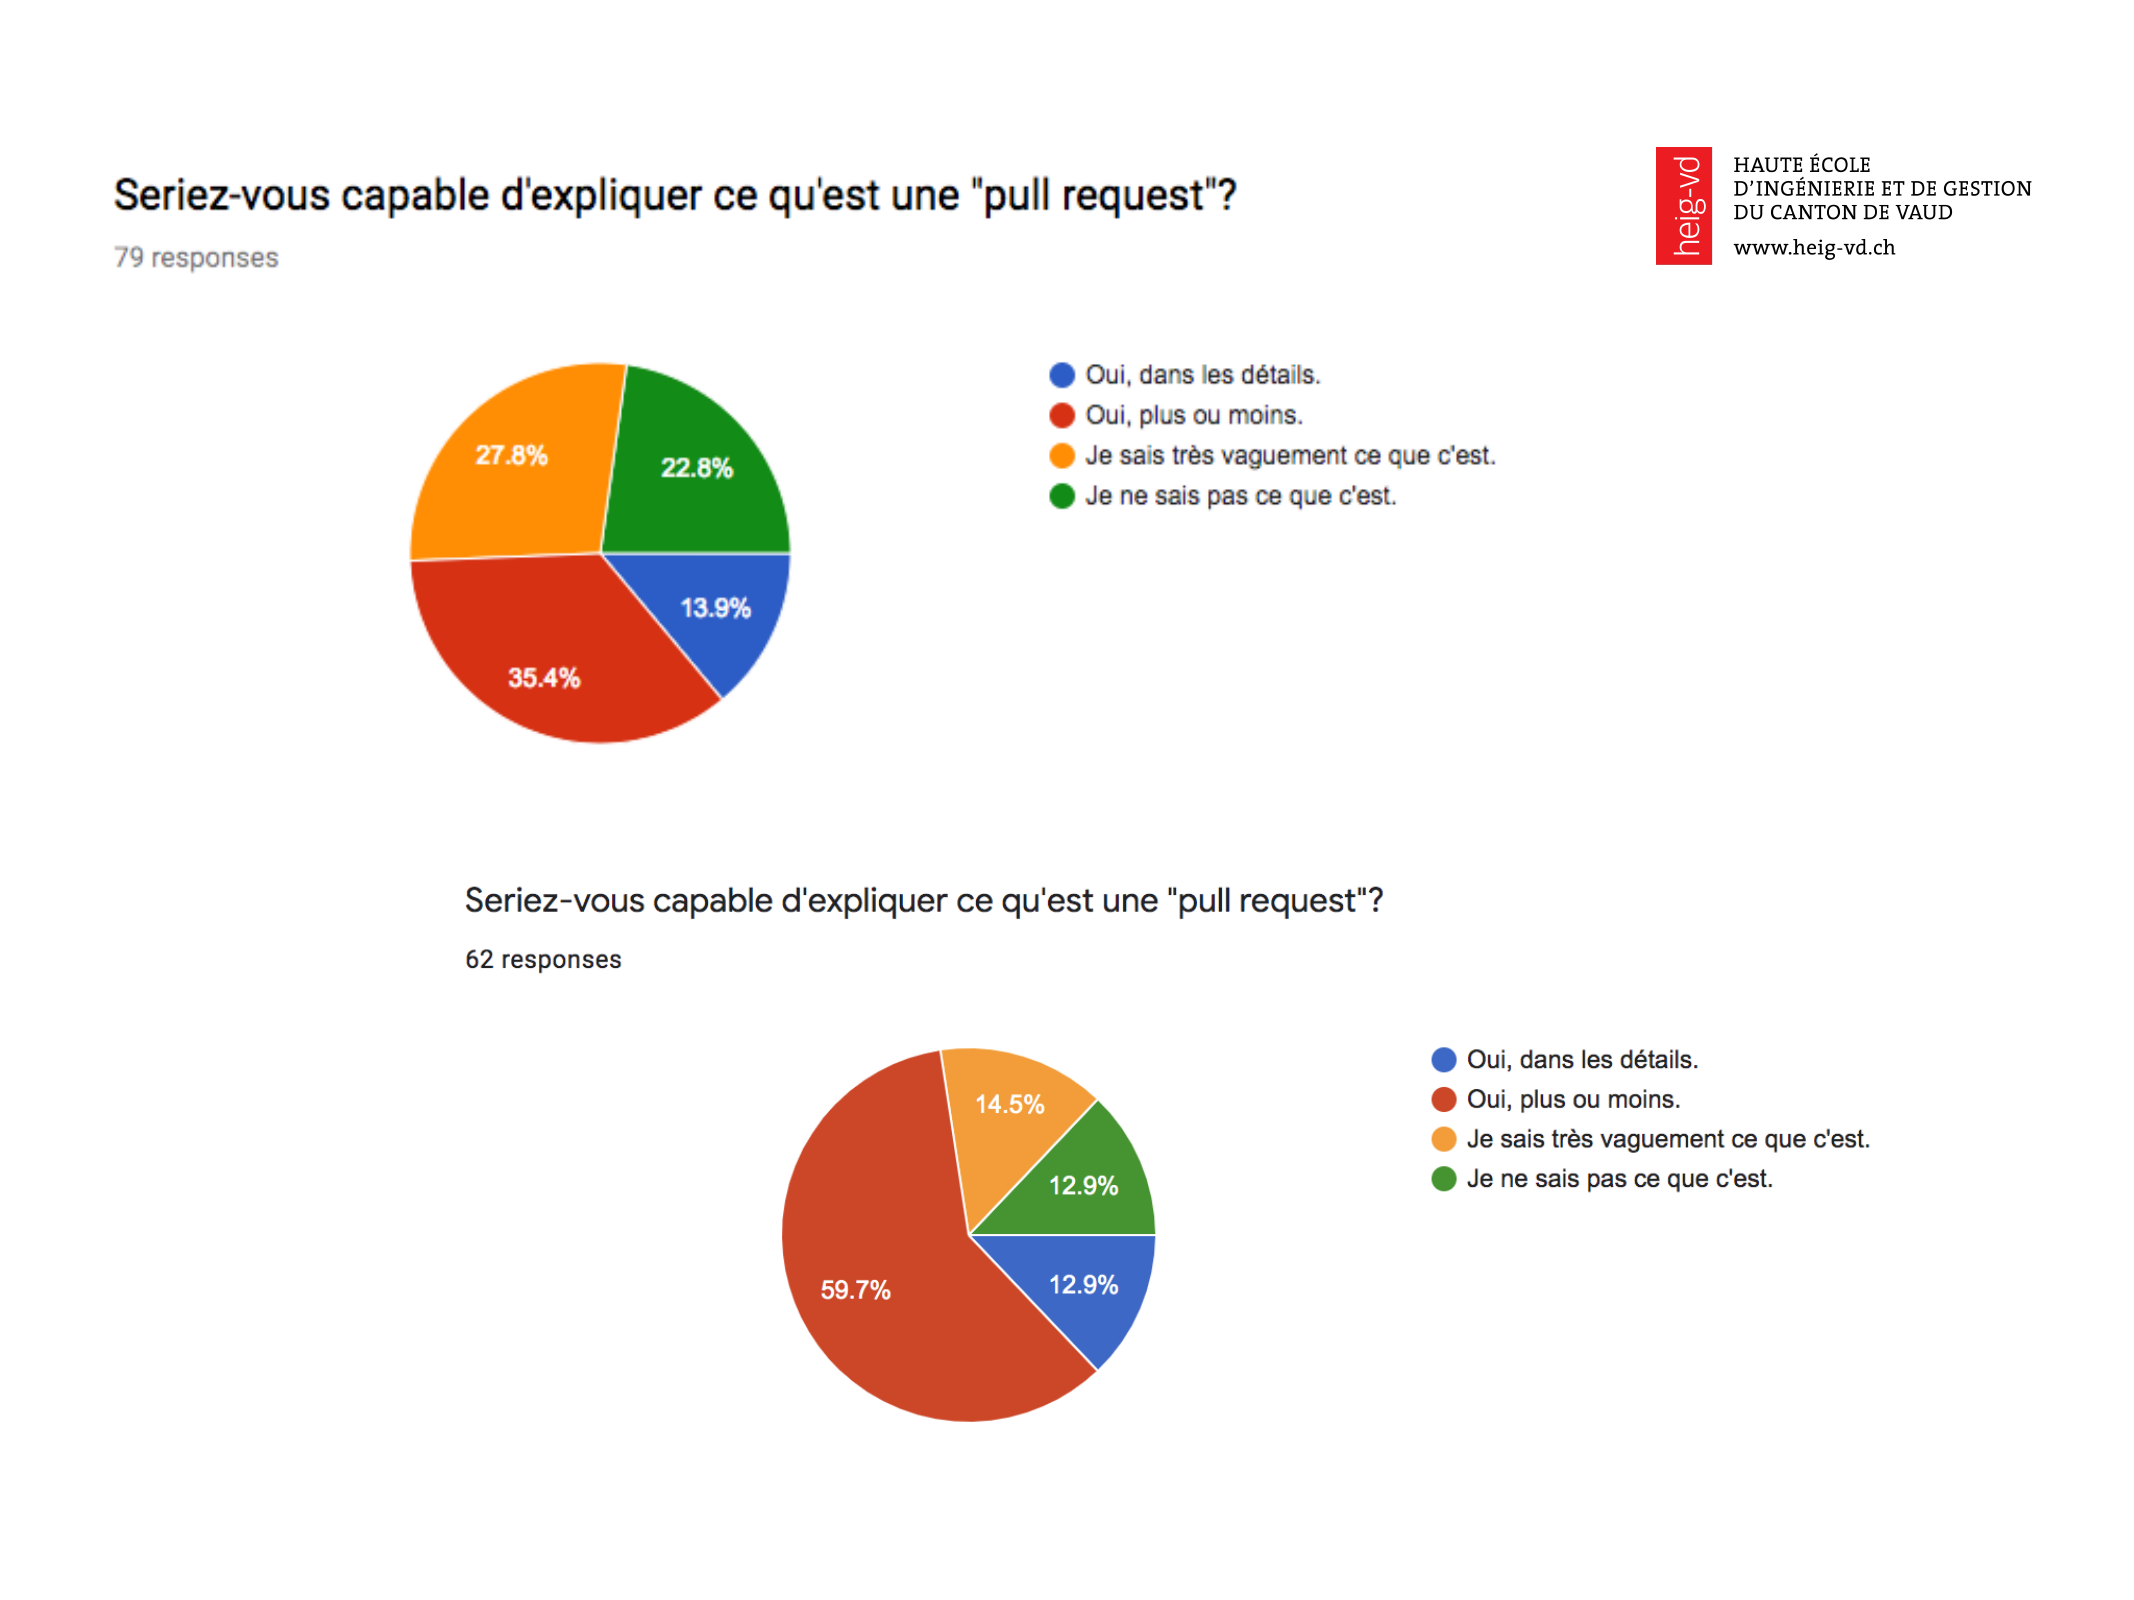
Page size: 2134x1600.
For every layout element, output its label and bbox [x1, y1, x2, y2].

picture [1656, 147, 2043, 265]
picture [73, 134, 1578, 785]
picture [437, 845, 2005, 1476]
